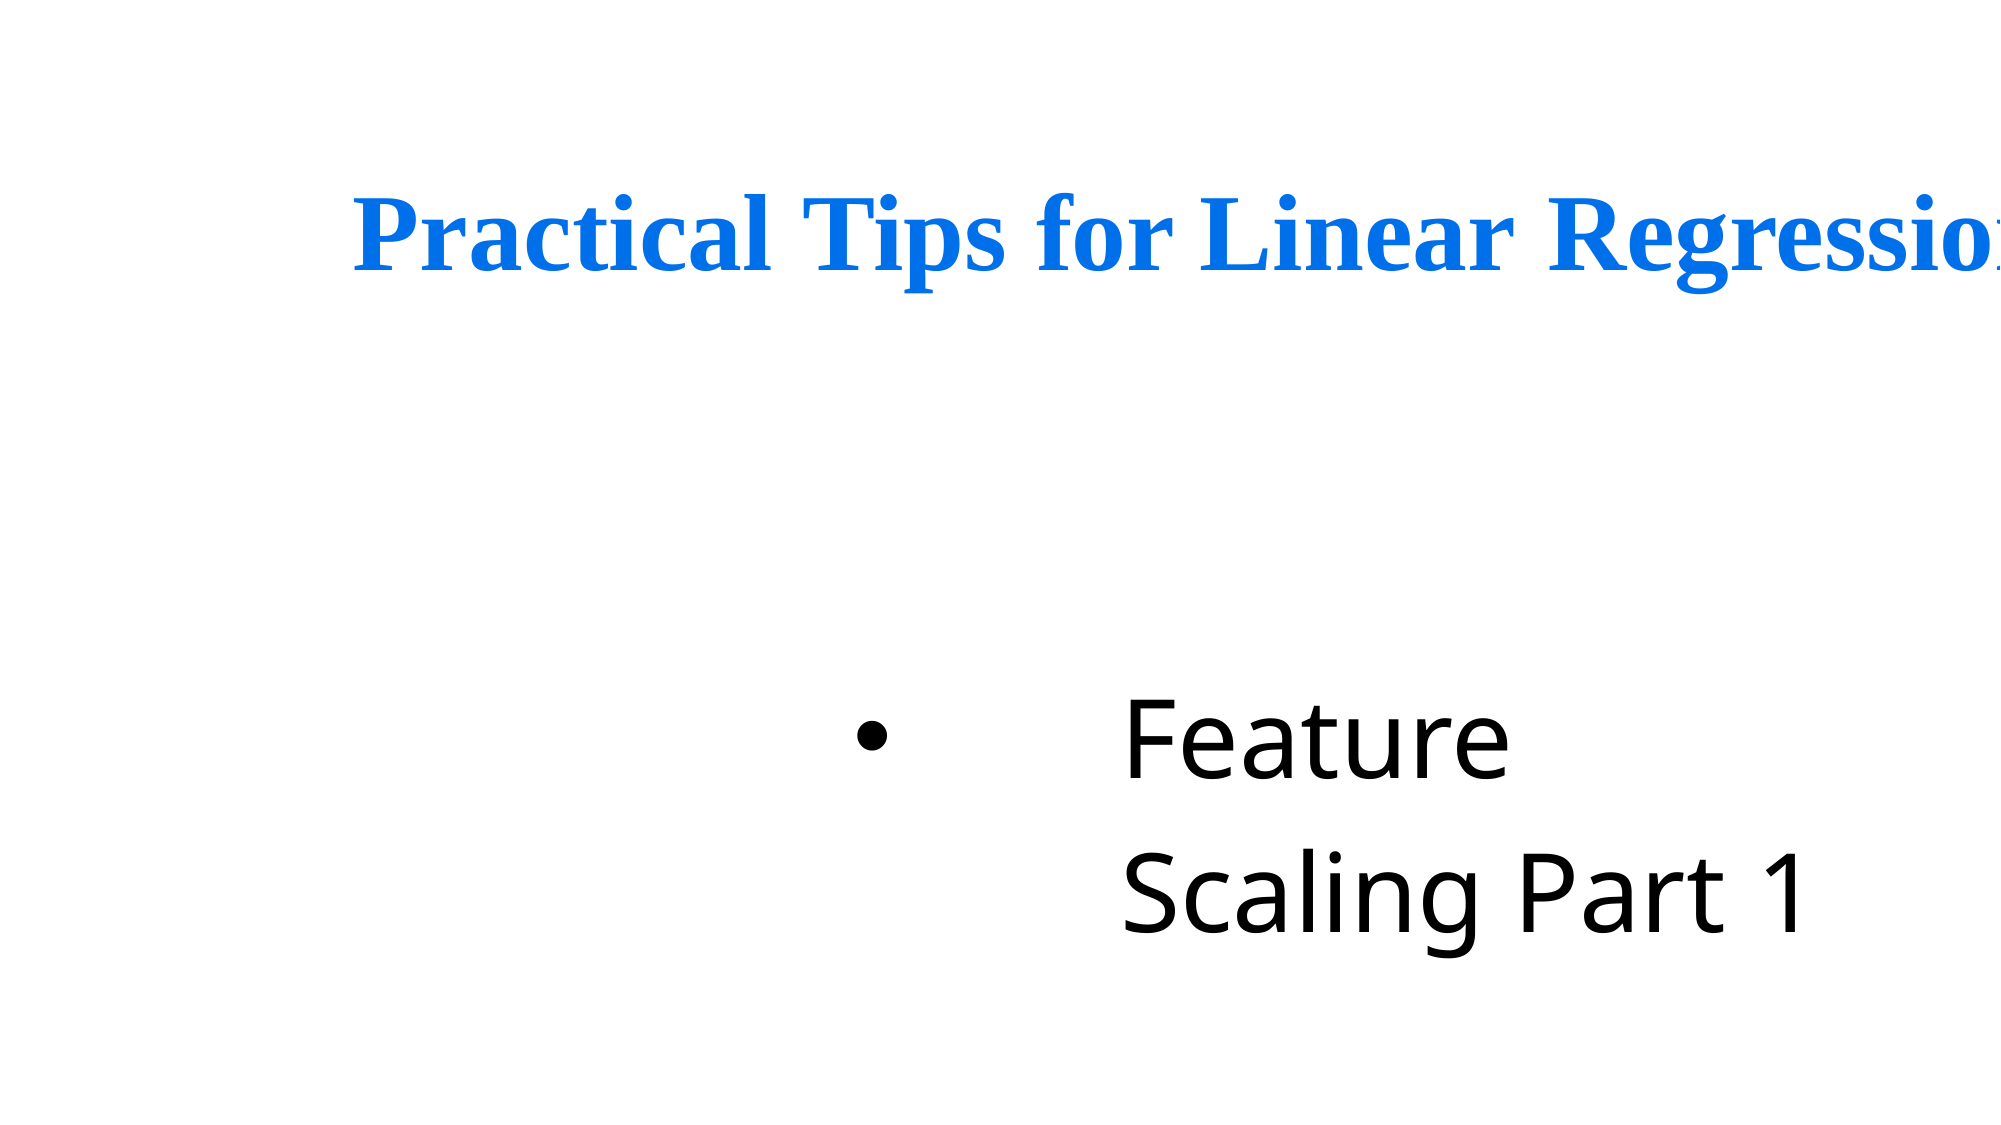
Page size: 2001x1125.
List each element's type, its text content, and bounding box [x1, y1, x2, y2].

title Practical Tips for Linear Regression [183, 129, 2000, 320]
subtitle Feature Scaling Part 1 [677, 644, 1899, 1125]
